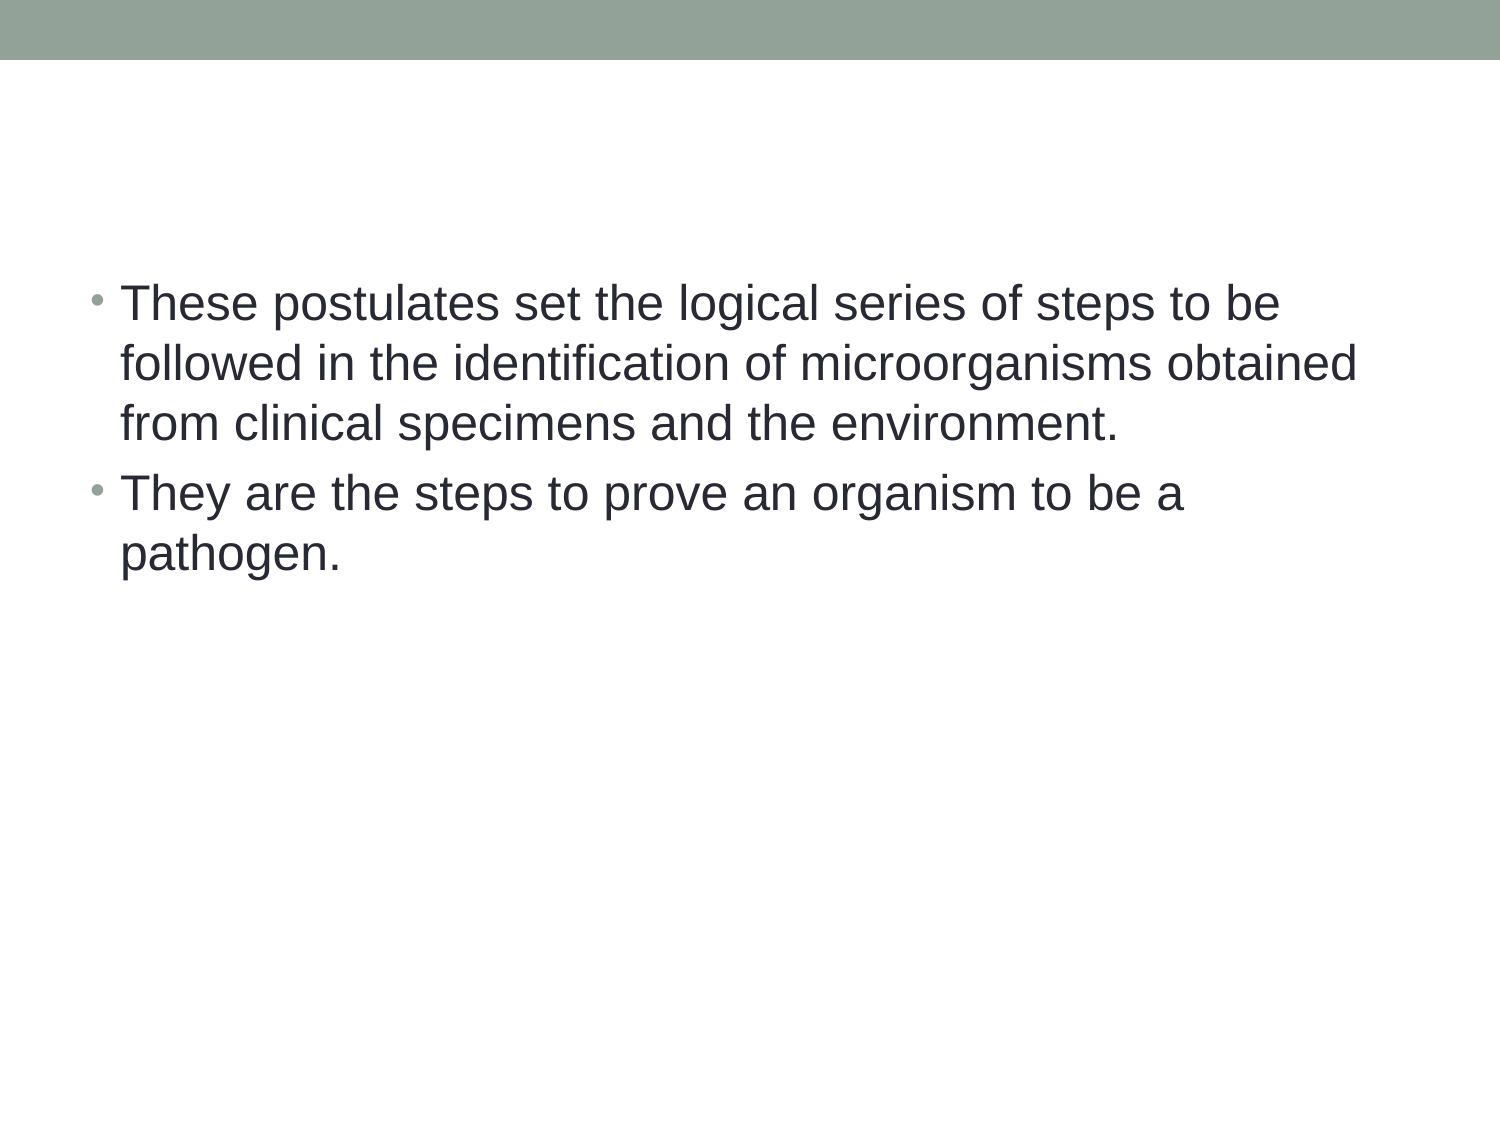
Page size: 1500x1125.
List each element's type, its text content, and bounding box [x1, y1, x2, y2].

list These postulates set the logical series of steps to be followed in the identification of microorganisms obtained from clinical specimens and the environment. They are the steps to prove an organism to be a pathogen. [75, 262, 1425, 1063]
